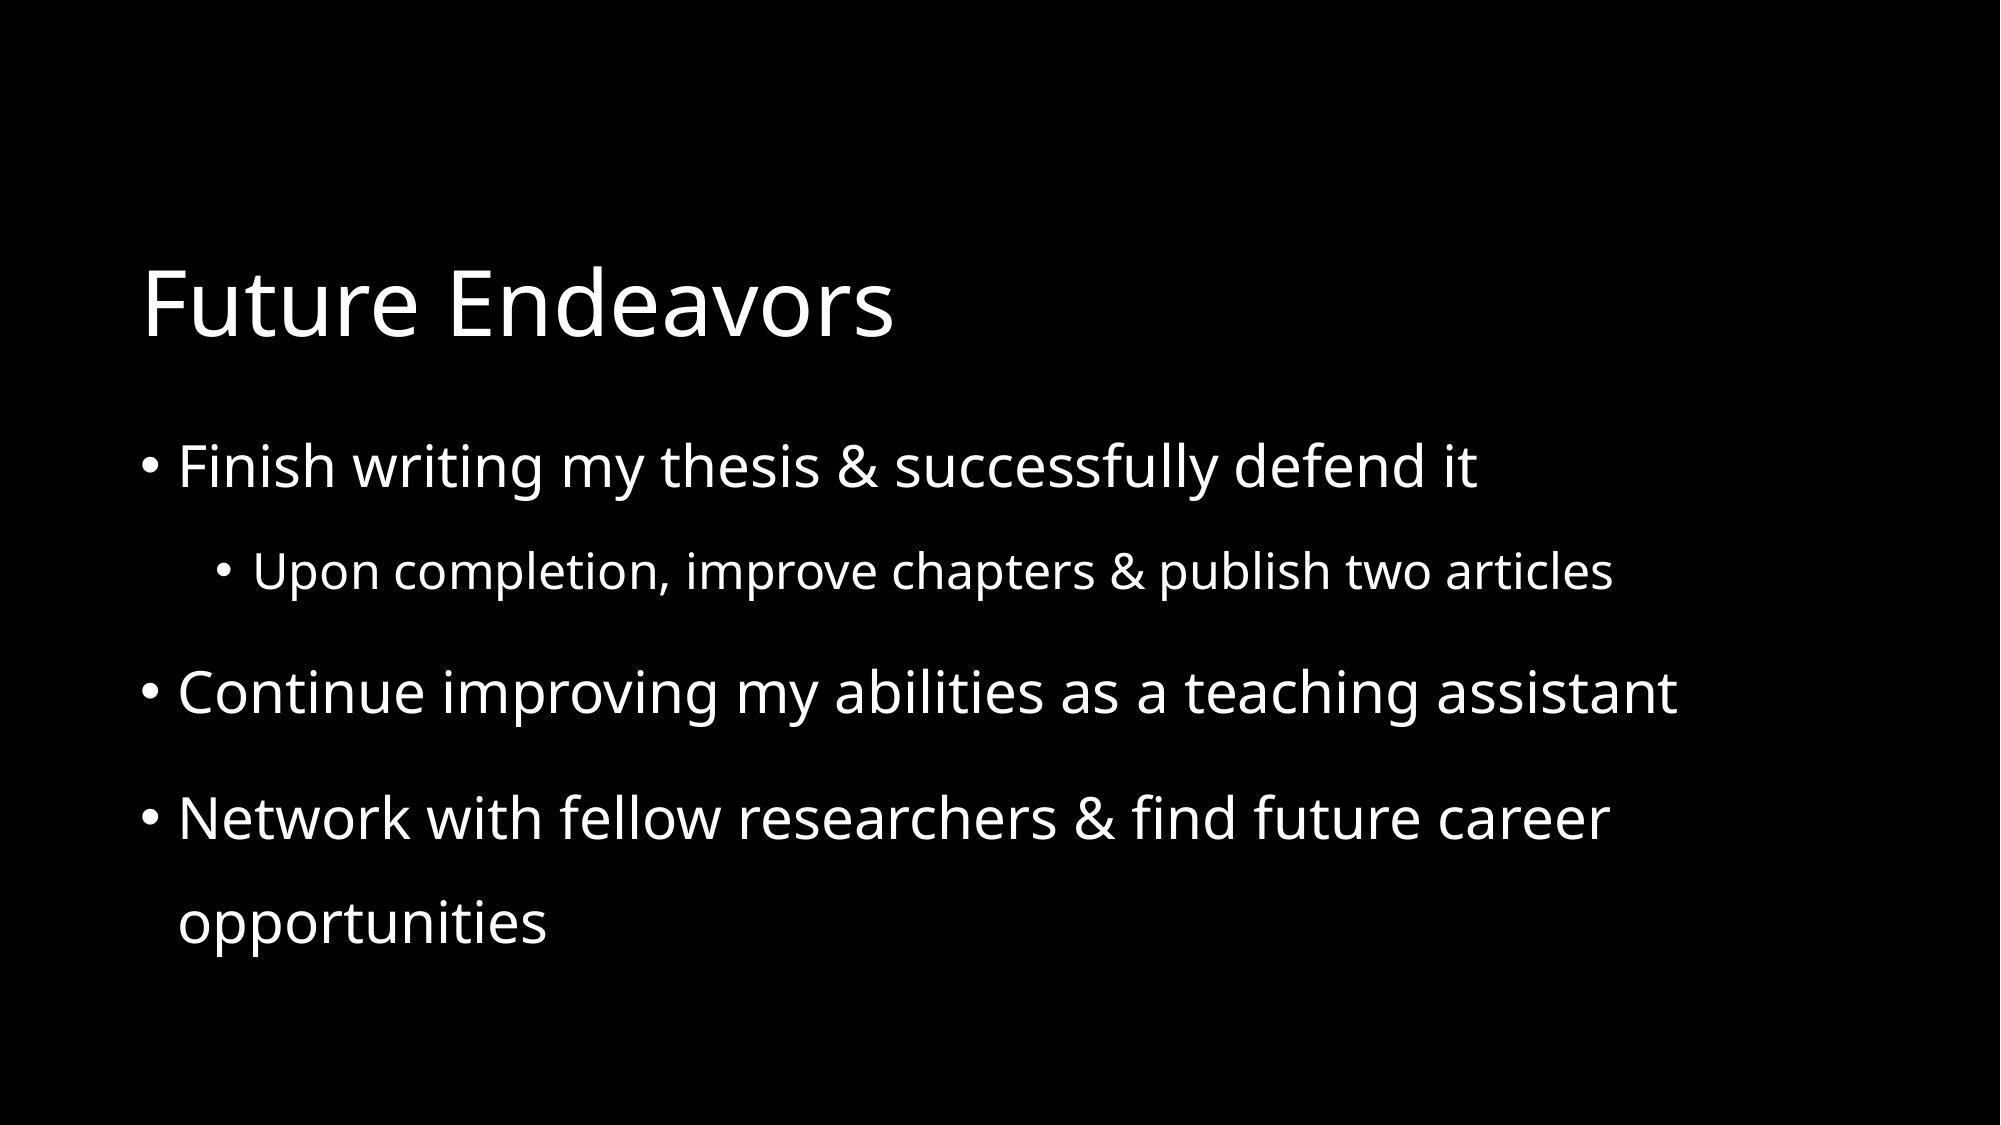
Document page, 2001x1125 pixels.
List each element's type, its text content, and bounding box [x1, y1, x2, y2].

list Finish writing my thesis & successfully defend it Upon completion, improve chapters & publish two articles Continue improving my abilities as a teaching assistant Network with fellow researchers & find future career opportunities [125, 386, 1875, 1000]
title Future Endeavors [125, 249, 1625, 386]
